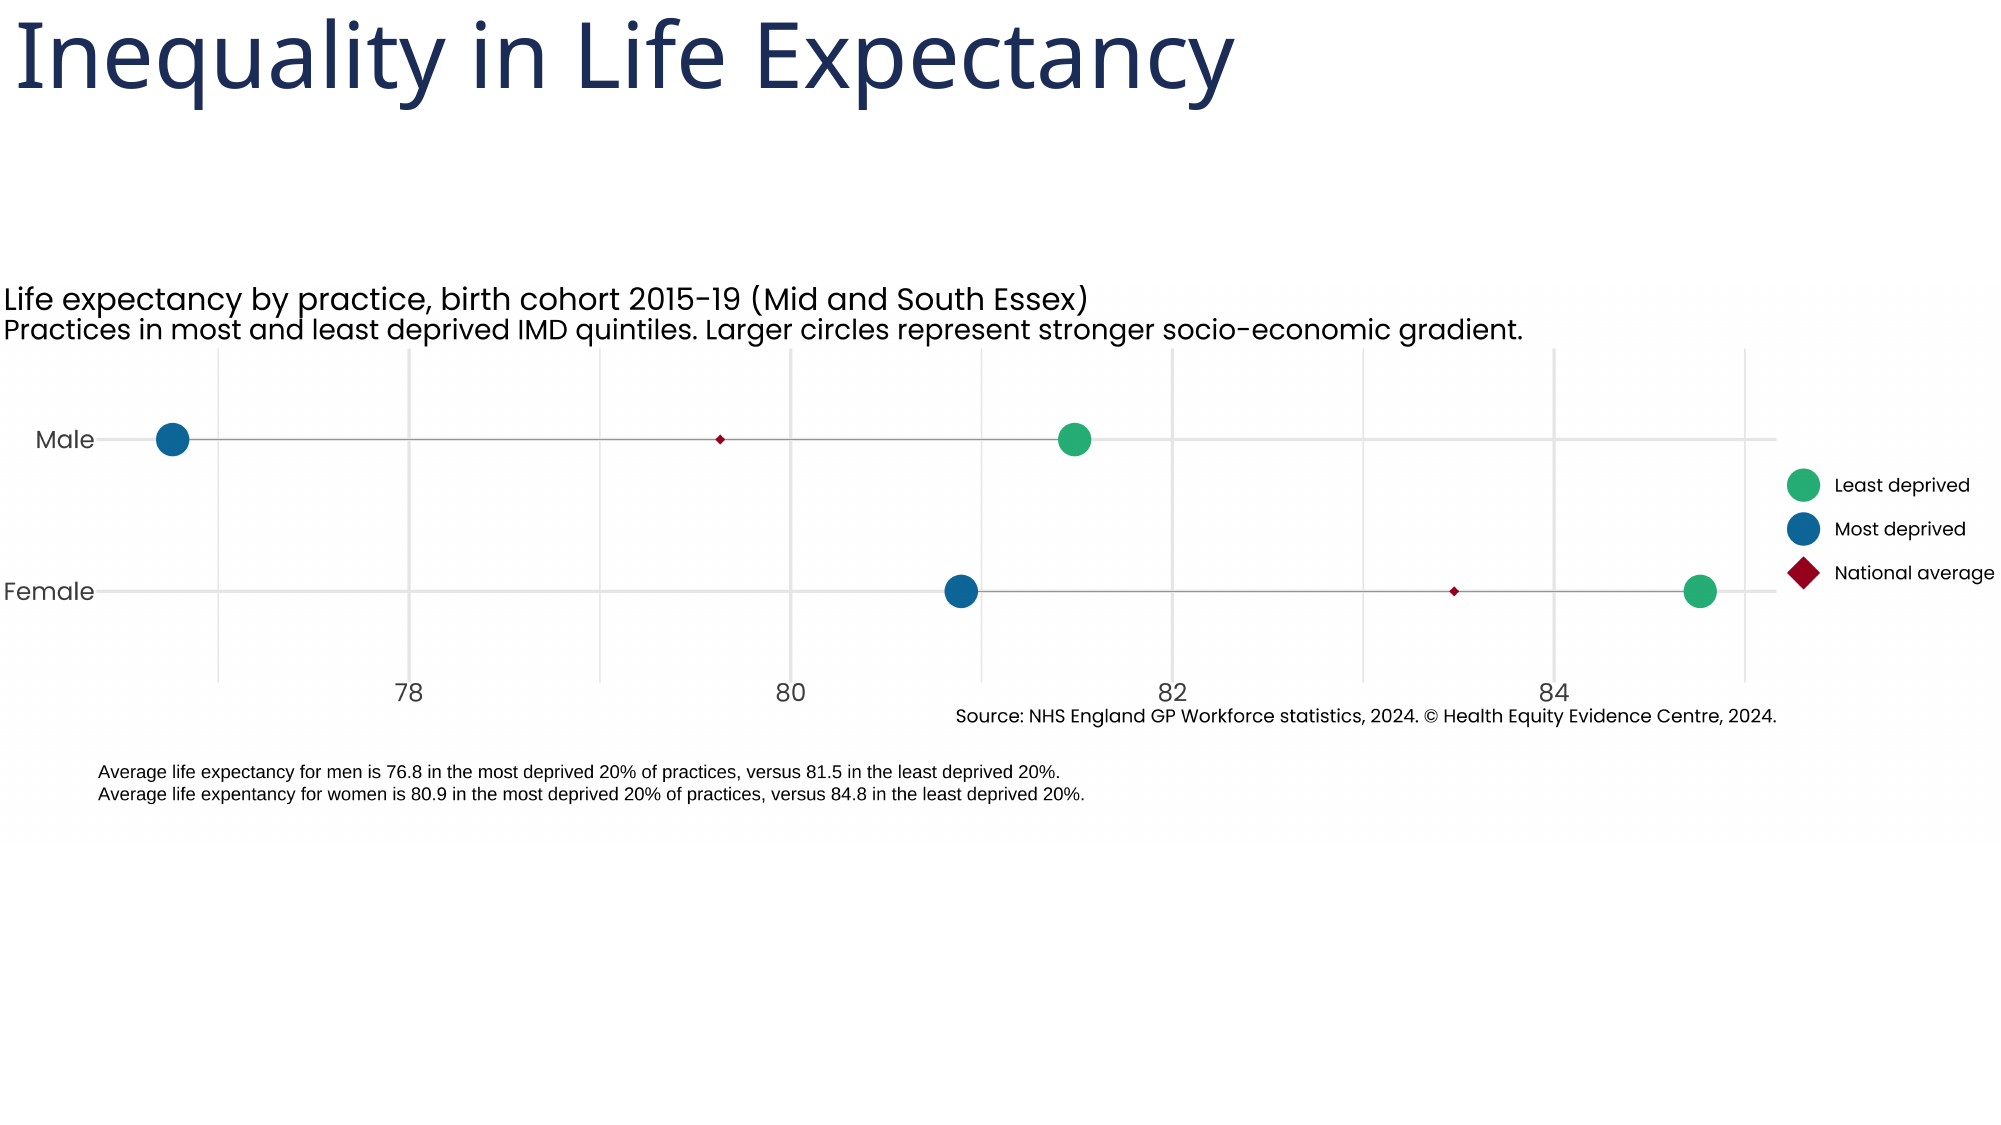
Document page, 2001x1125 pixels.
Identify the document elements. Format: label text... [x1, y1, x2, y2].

picture [0, 284, 2000, 843]
title Inequality in Life Expectancy [0, 0, 2000, 119]
